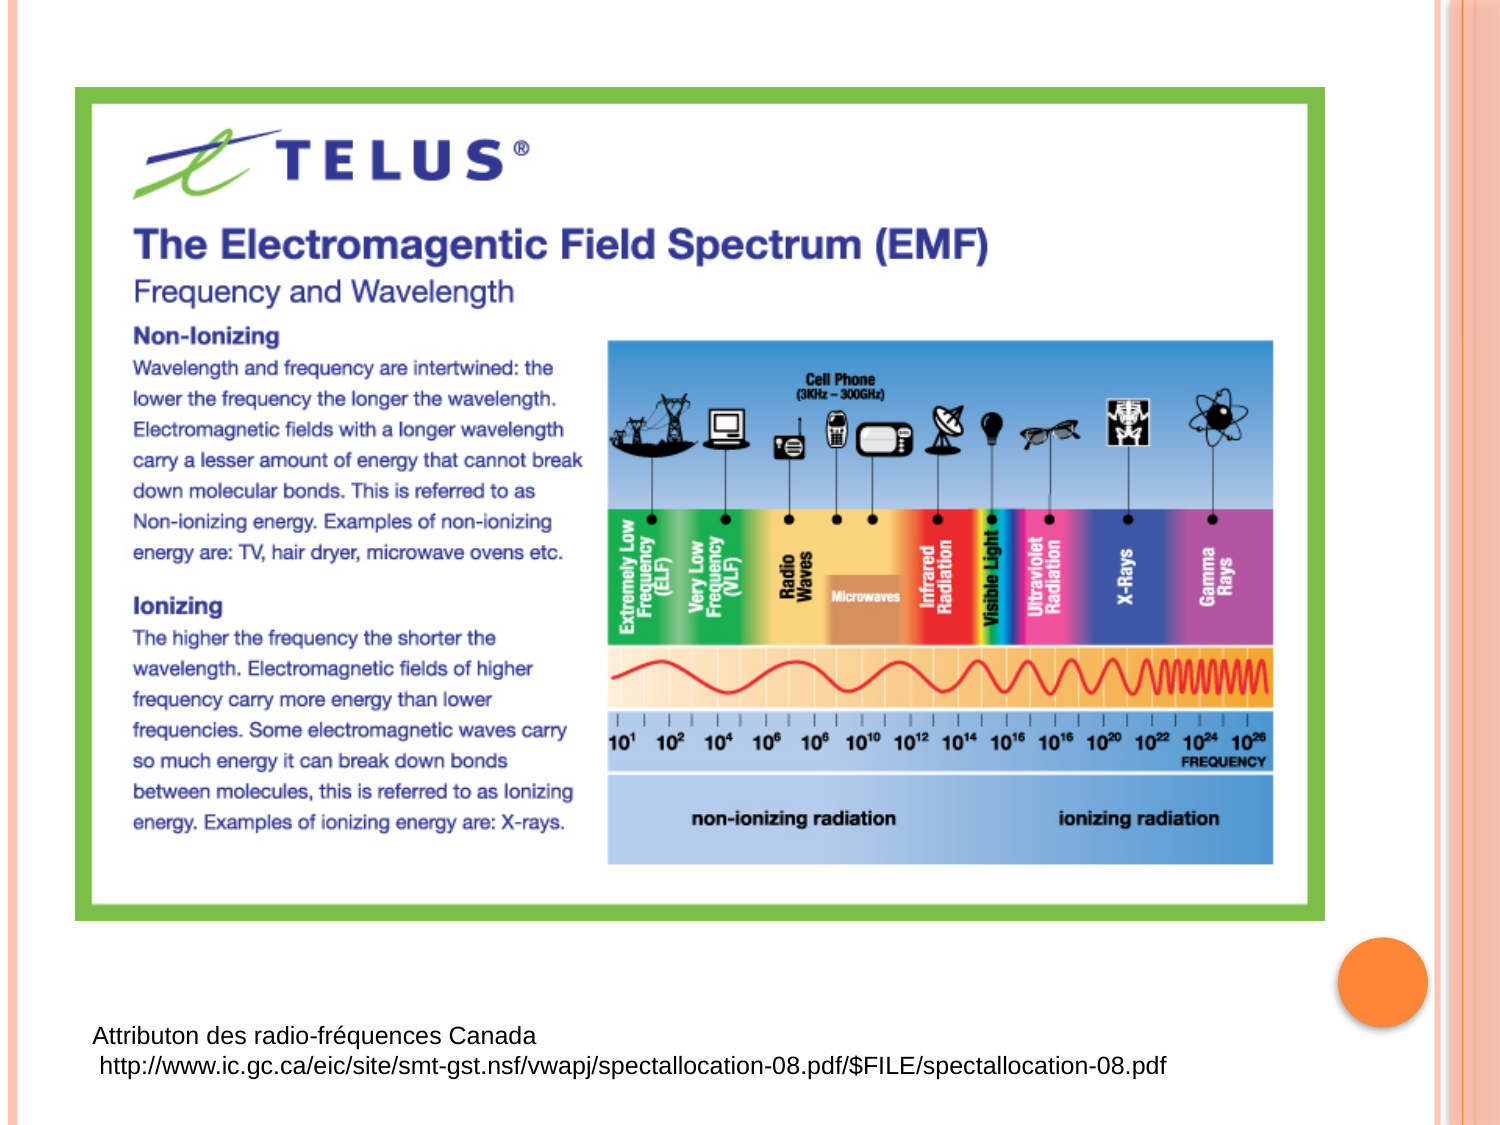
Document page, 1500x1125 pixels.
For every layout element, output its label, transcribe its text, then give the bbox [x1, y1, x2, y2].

text_box Attributon des radio-fréquences Canada http://www.ic.gc.ca/eic/site/smt-gst.nsf/vwapj/spectallocation-08.pdf/$FILE/spectallocation-08.pdf [77, 1012, 1184, 1088]
picture [74, 86, 1326, 921]
